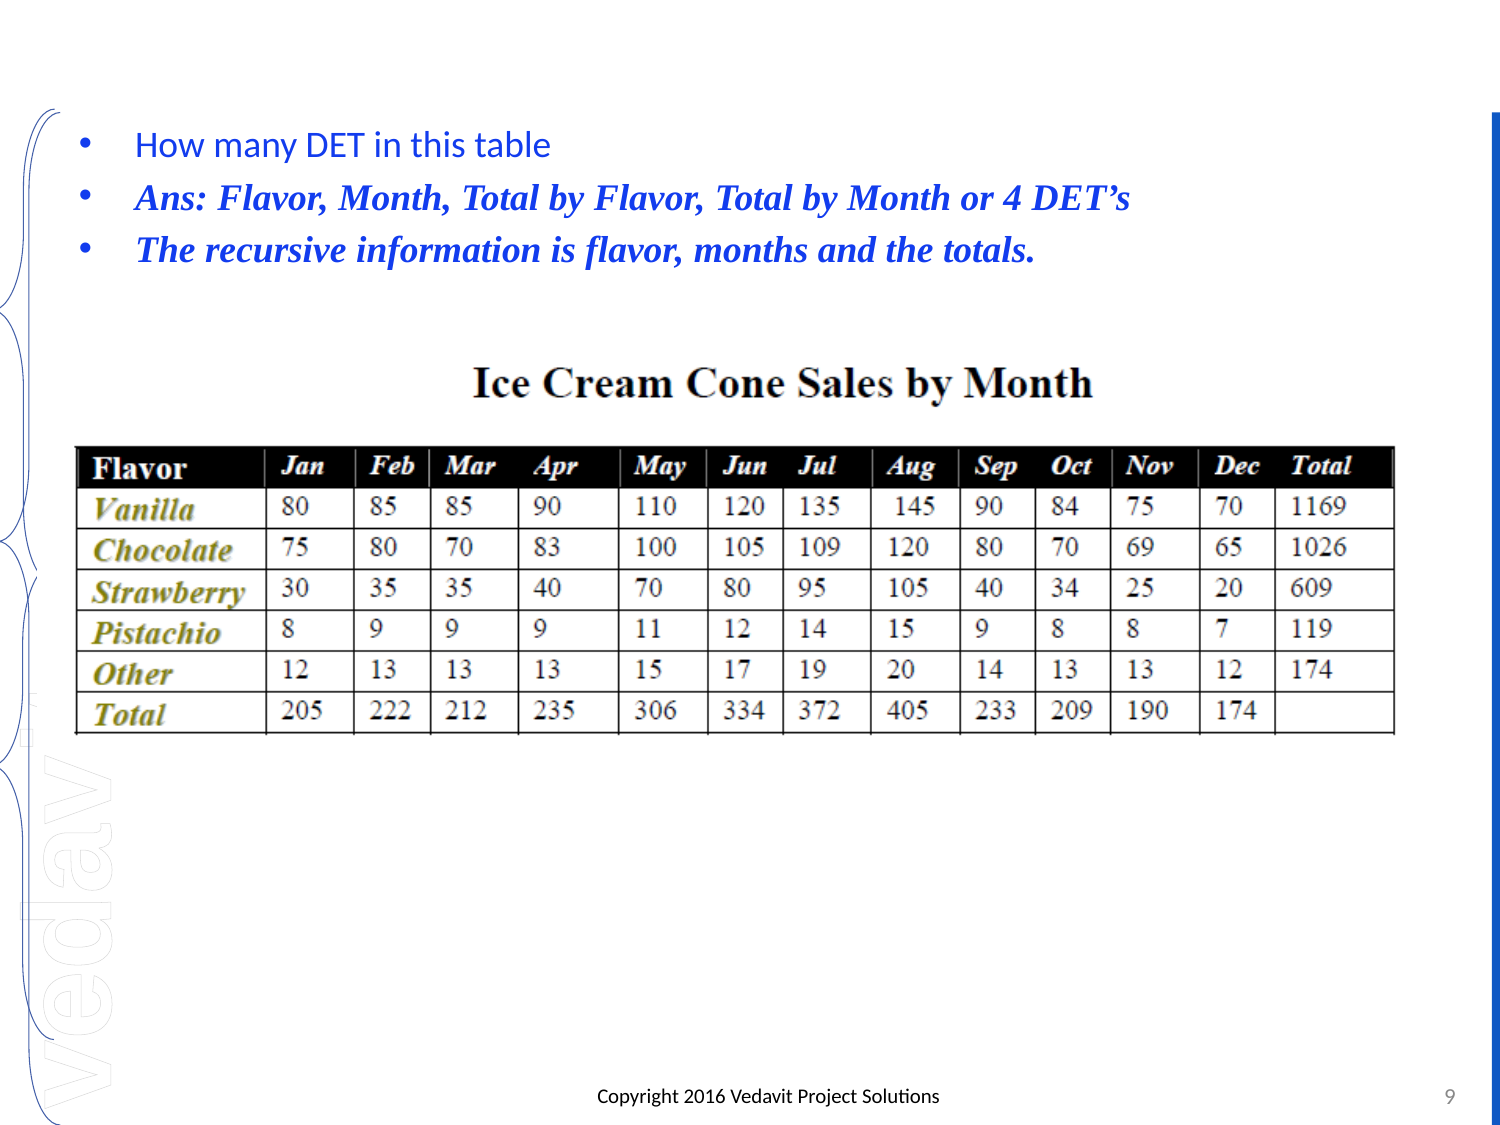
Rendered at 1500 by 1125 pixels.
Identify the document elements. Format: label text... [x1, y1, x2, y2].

slide_number 9 [1400, 1065, 1500, 1125]
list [37, 349, 1415, 751]
list How many DET in this table Ans: Flavor, Month, Total by Flavor, Total by Month or 4 DET’s The recursive information is flavor, months and the totals. [64, 112, 1414, 349]
